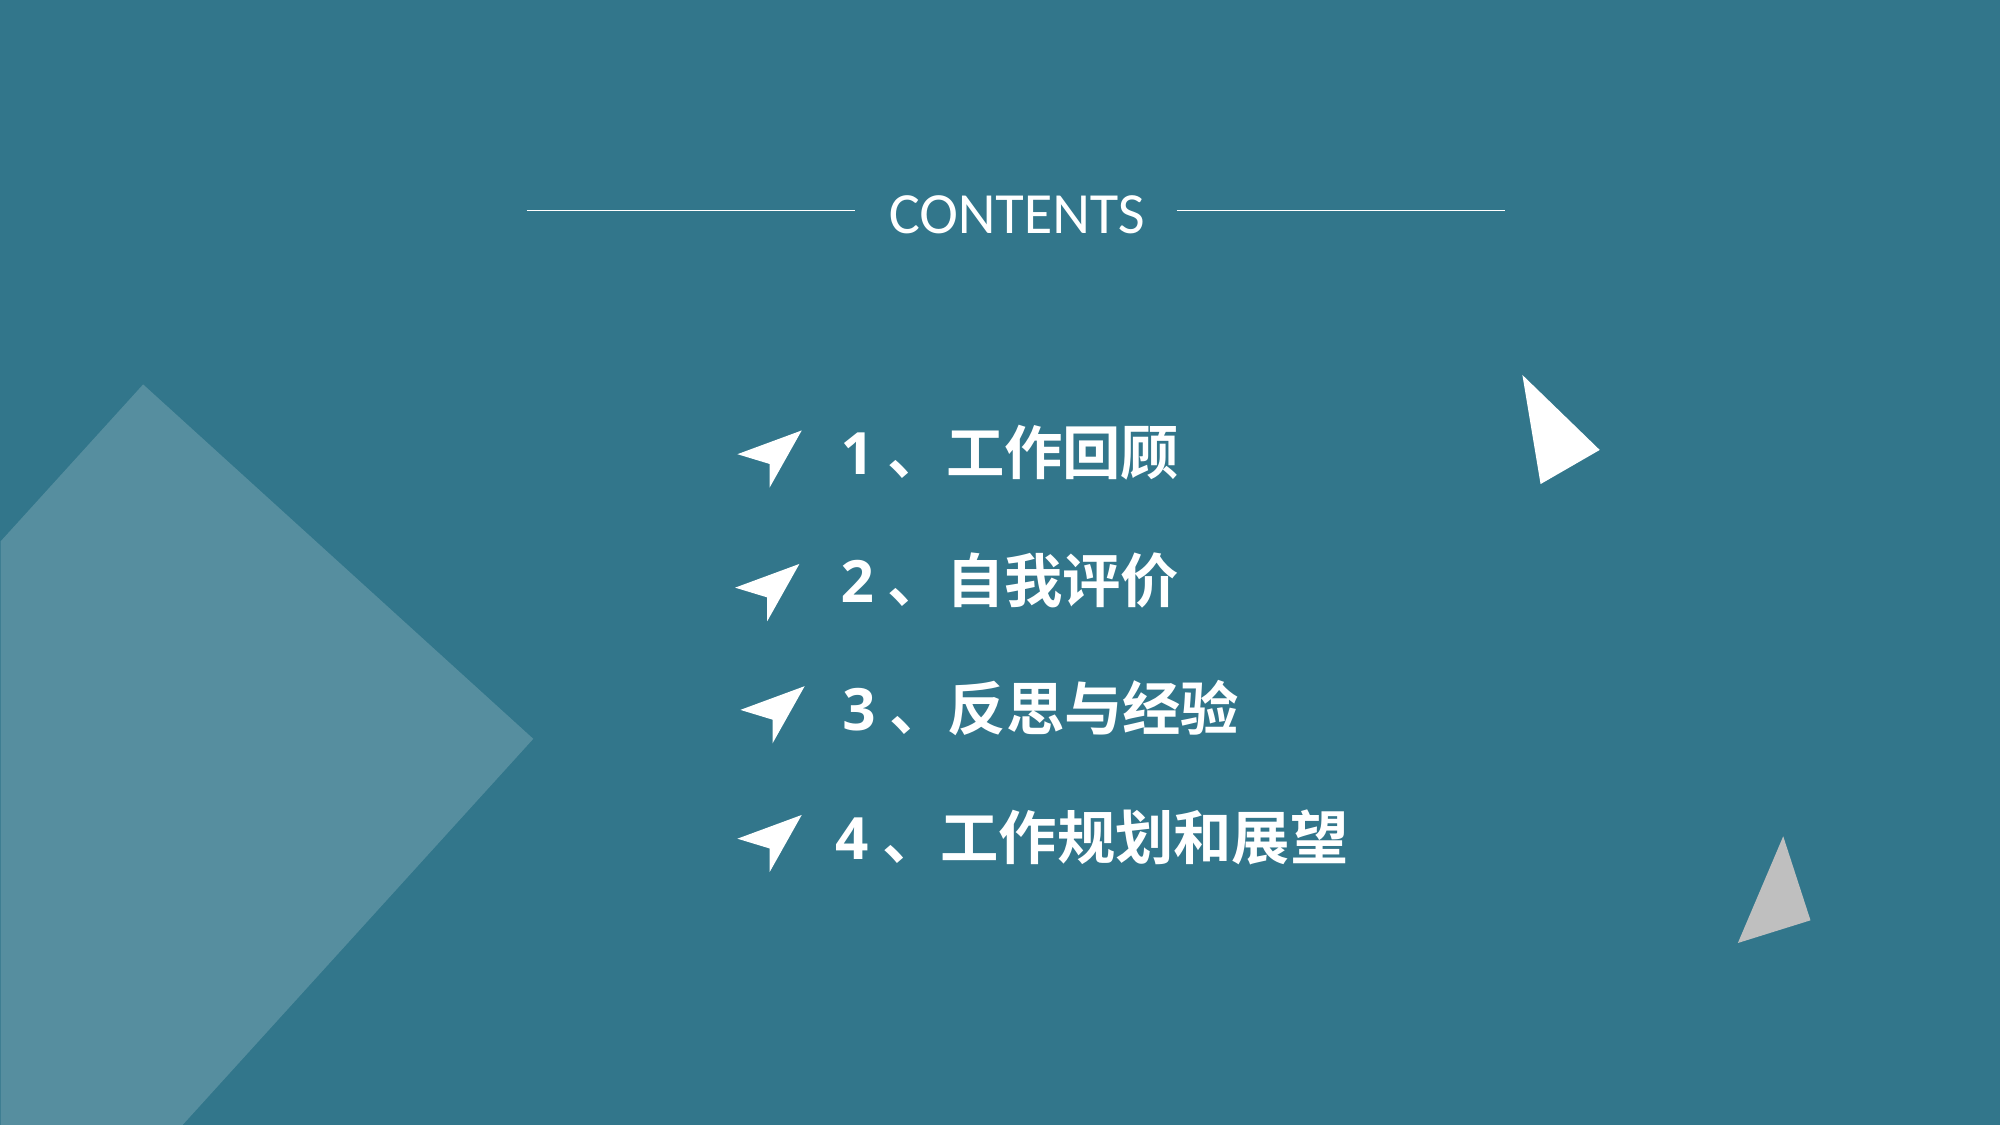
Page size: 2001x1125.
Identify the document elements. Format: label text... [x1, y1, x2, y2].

text_box CONTENTS [874, 167, 1177, 253]
text_box [1520, 372, 1602, 486]
text_box [734, 428, 805, 489]
text_box 2、自我评价 [825, 536, 1194, 622]
text_box 1、工作回顾 [825, 408, 1194, 494]
text_box [1736, 833, 1812, 945]
text_box [0, 382, 535, 1125]
text_box [731, 561, 802, 622]
text_box [734, 813, 805, 873]
text_box 4、工作规划和展望 [820, 793, 1364, 879]
text_box [737, 684, 807, 744]
text_box 3、反思与经验 [827, 664, 1254, 750]
